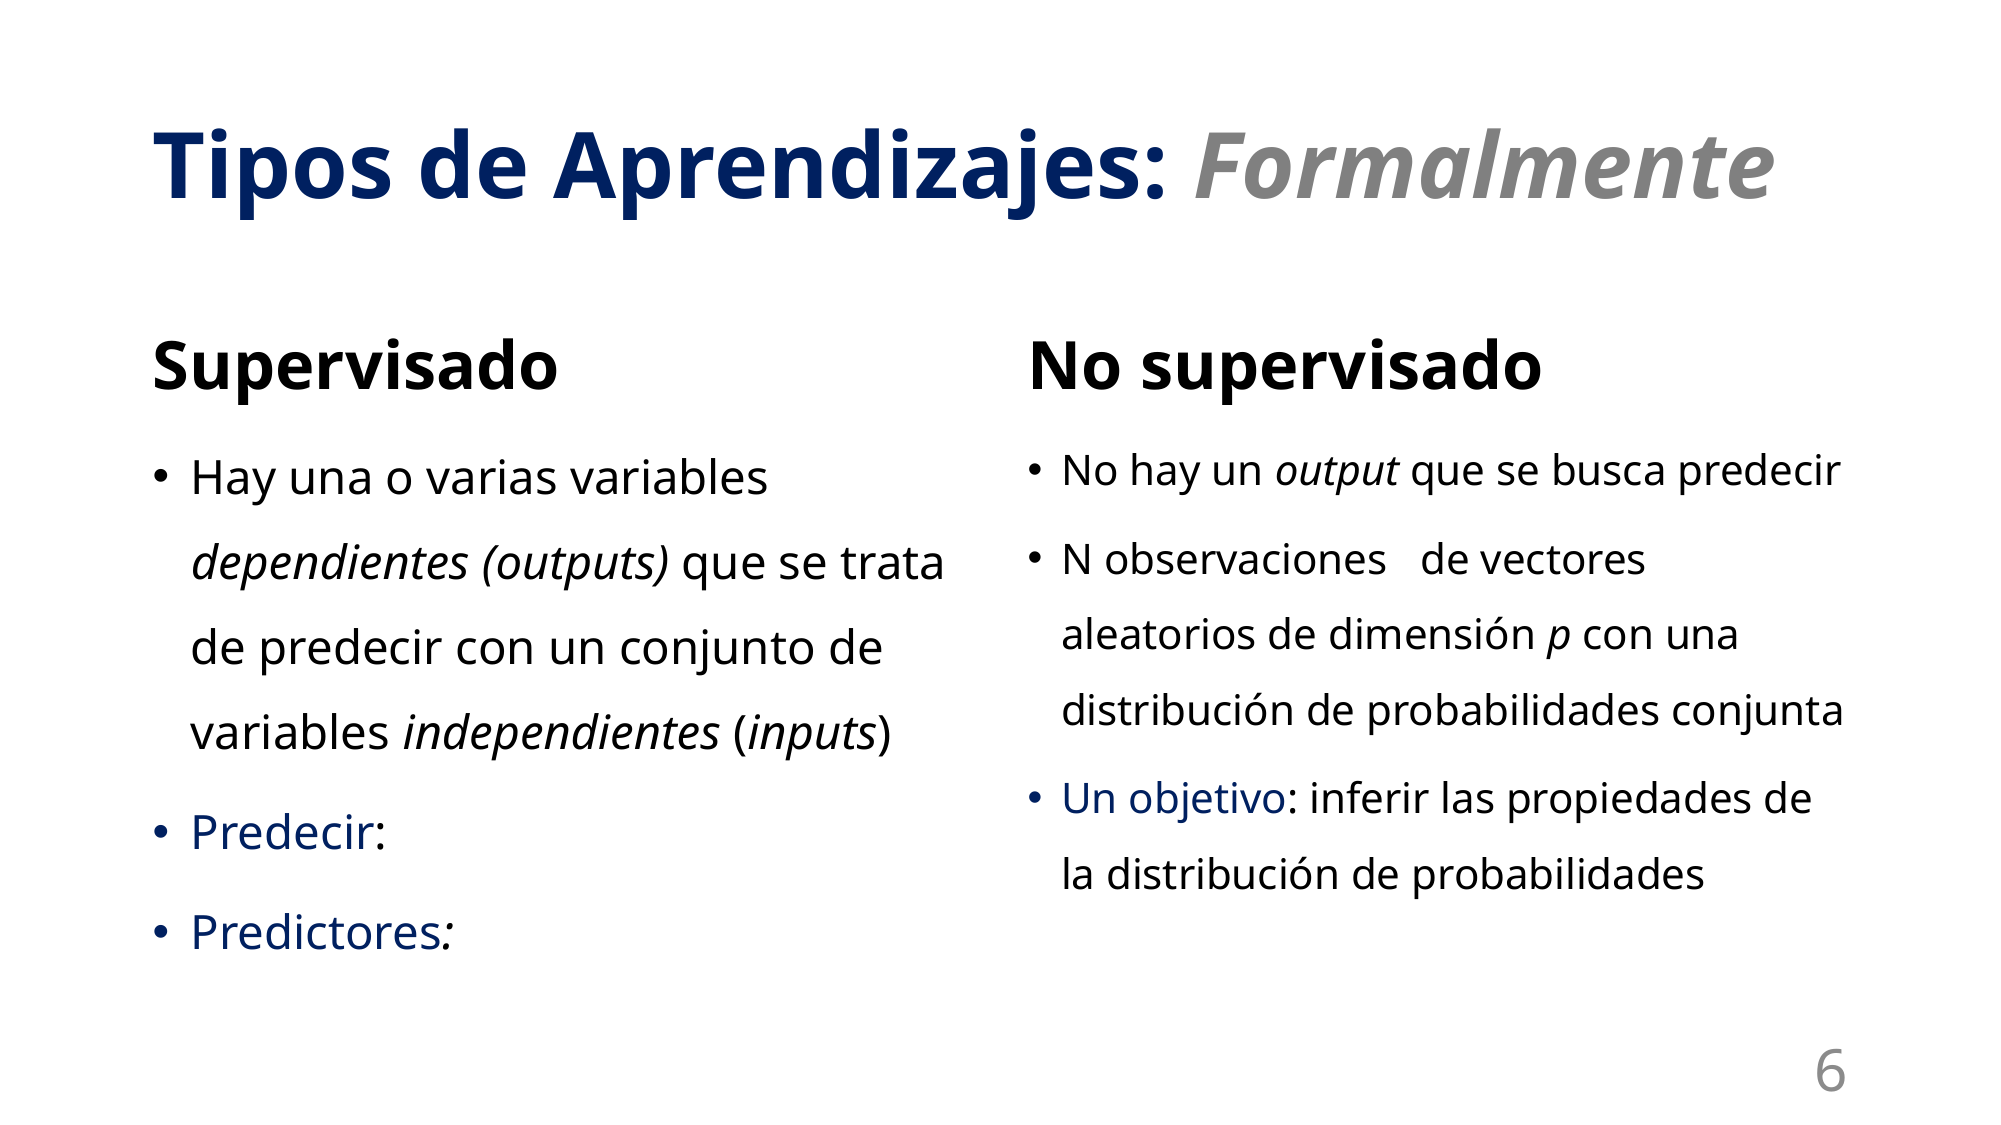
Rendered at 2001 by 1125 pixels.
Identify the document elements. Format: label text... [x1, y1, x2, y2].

list Supervisado [137, 275, 984, 411]
slide_number 6 [1412, 1042, 1863, 1103]
list No supervisado [1012, 275, 1863, 411]
title Tipos de Aprendizajes: Formalmente [137, 59, 1863, 278]
